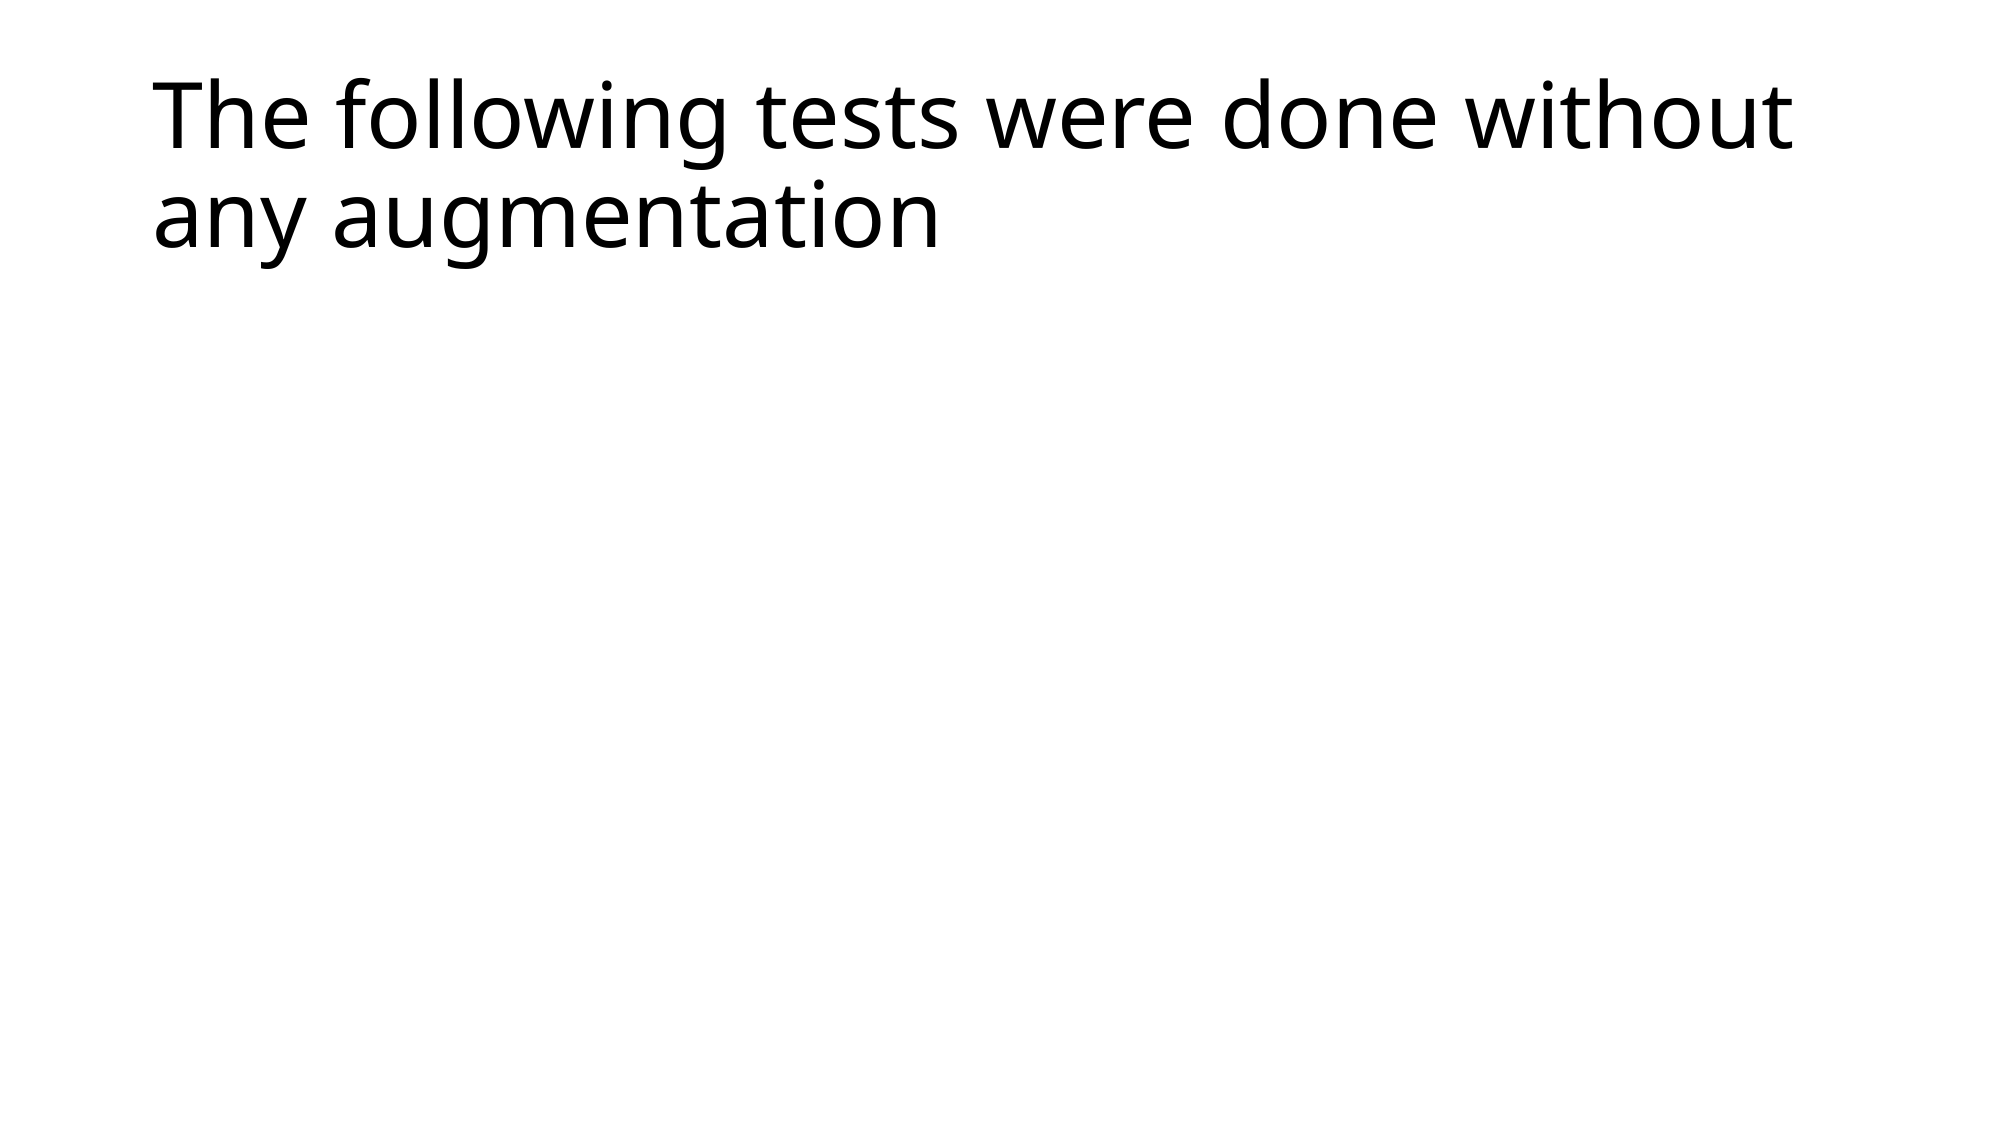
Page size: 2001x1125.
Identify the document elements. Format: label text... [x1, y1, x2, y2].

title The following tests were done without any augmentation [137, 59, 1863, 278]
